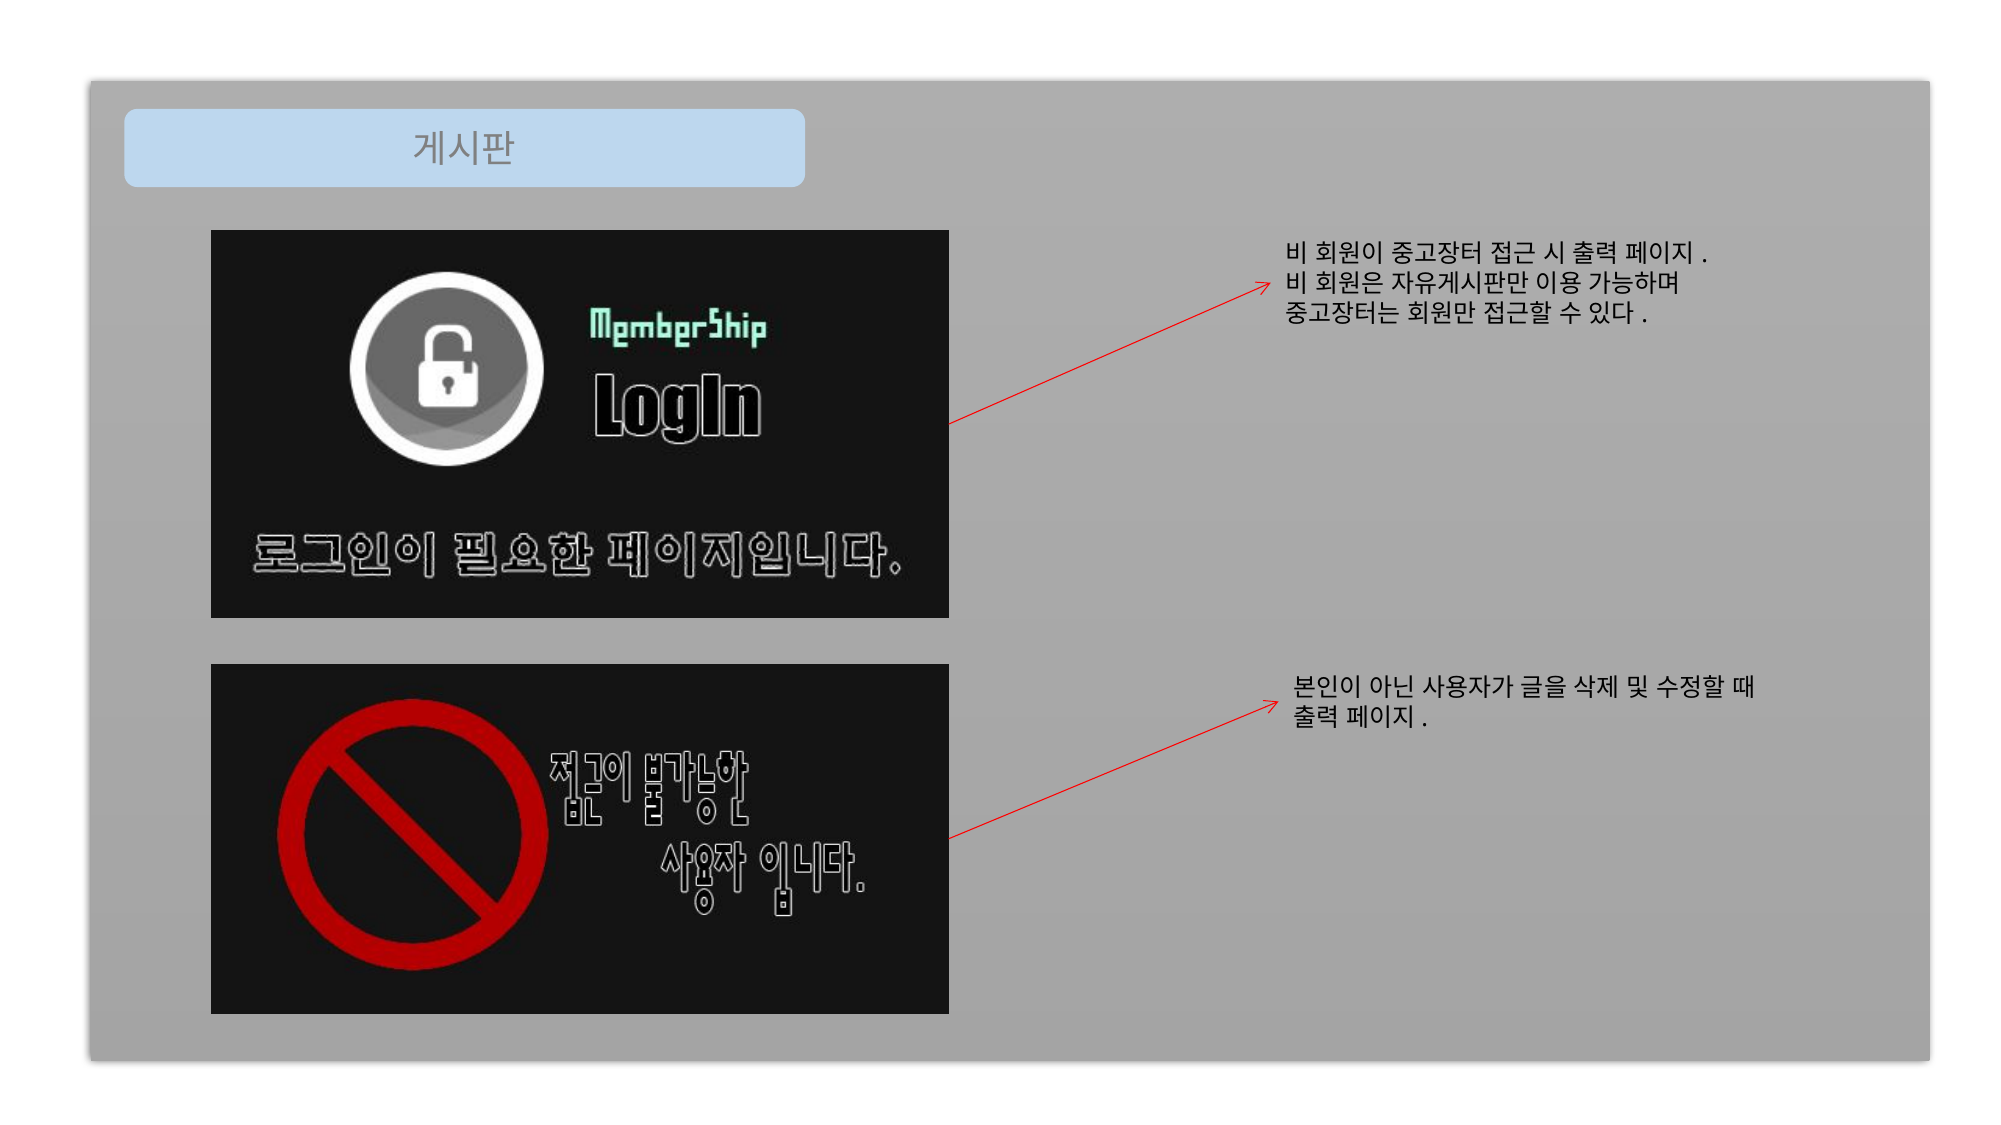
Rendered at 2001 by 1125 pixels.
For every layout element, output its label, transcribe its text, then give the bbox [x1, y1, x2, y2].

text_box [948, 283, 1251, 425]
text_box 게시판 [123, 107, 807, 189]
text_box 본인이 아닌 사용자가 글을 삭제 및 수정할 때 출력 페이지. [1278, 664, 1779, 739]
picture [211, 664, 949, 1014]
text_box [948, 702, 1251, 839]
text_box [91, 81, 1930, 1061]
picture [211, 230, 949, 618]
text_box 비 회원이 중고장터 접근 시 출력 페이지. 비 회원은 자유게시판만 이용 가능하며 중고장터는 회원만 접근할 수 있다. [1270, 230, 1724, 336]
